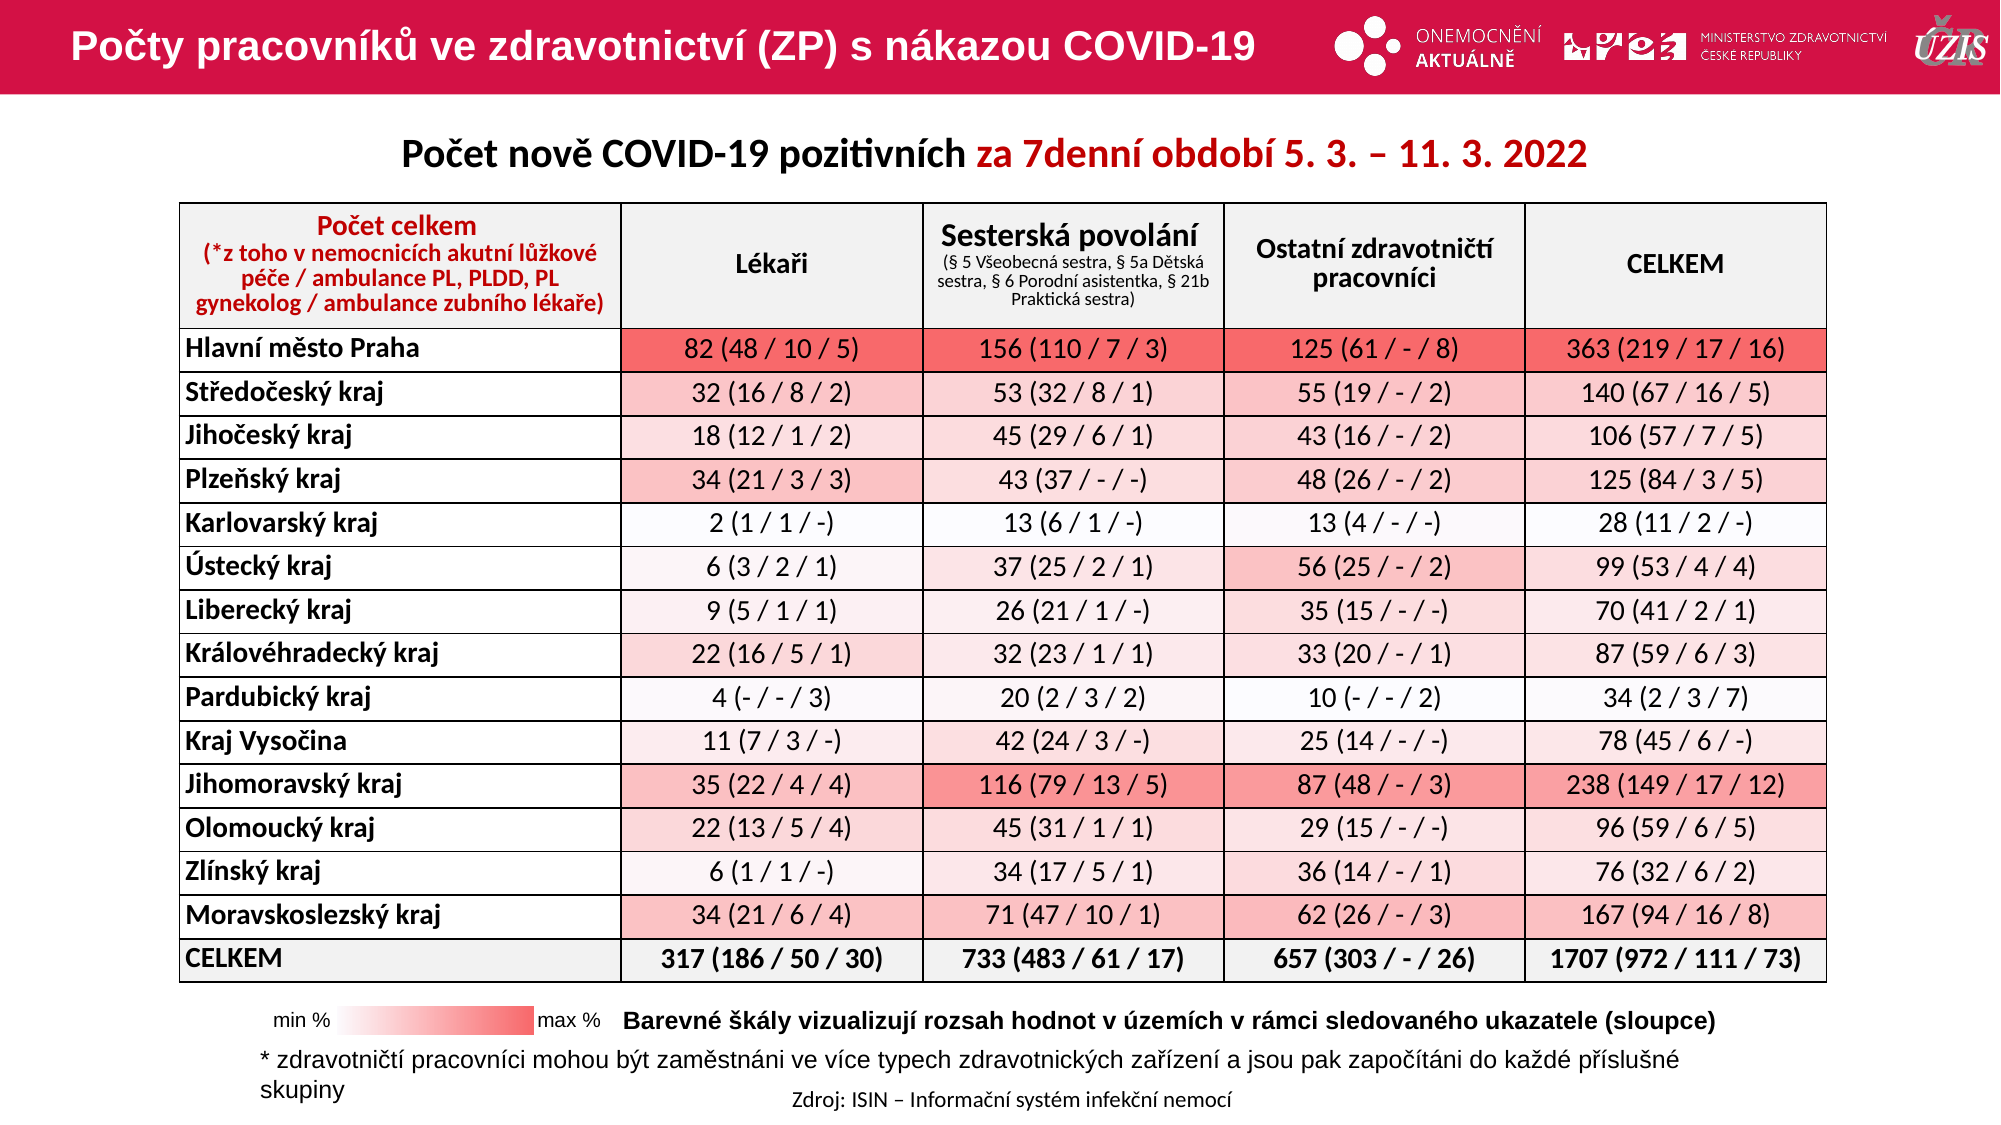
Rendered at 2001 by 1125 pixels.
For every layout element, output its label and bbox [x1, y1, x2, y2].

table_cell [1526, 591, 1826, 633]
picture [1346, 16, 1542, 76]
table_cell [1526, 417, 1826, 458]
table_cell [1526, 852, 1826, 894]
table_cell [1225, 940, 1524, 981]
table_cell [924, 547, 1223, 589]
table_cell [180, 417, 620, 458]
table_header [1526, 204, 1826, 328]
table_cell [1526, 547, 1826, 589]
table_cell [622, 678, 922, 720]
table_cell [924, 896, 1223, 938]
table_cell [622, 417, 922, 458]
table_cell [924, 634, 1223, 676]
table_cell [622, 329, 922, 371]
table_cell [622, 460, 922, 502]
table_header [180, 204, 620, 328]
table_cell [1225, 765, 1524, 807]
table_cell [1526, 634, 1826, 676]
table_cell [1526, 504, 1826, 546]
table_cell [180, 329, 620, 371]
table_cell [1225, 722, 1524, 763]
title [55, 0, 1346, 95]
table_cell [622, 591, 922, 633]
table_cell [1526, 722, 1826, 763]
table_cell [924, 852, 1223, 894]
table_cell [180, 678, 620, 720]
table_cell [1526, 329, 1826, 371]
table_cell [1225, 809, 1524, 851]
table_cell [622, 722, 922, 763]
table_cell [180, 852, 620, 894]
table_cell [1225, 460, 1524, 502]
table_cell [180, 460, 620, 502]
table_cell [180, 591, 620, 633]
table_cell [1225, 591, 1524, 633]
table_cell [622, 634, 922, 676]
table_cell [622, 940, 922, 981]
table_cell [924, 591, 1223, 633]
table_header [1225, 204, 1524, 328]
table_cell [924, 940, 1223, 981]
table_cell [622, 852, 922, 894]
table_cell [180, 940, 620, 981]
table_cell [622, 373, 922, 415]
table_cell [622, 809, 922, 851]
table_cell [1526, 373, 1826, 415]
table_cell [924, 504, 1223, 546]
table_cell [1526, 678, 1826, 720]
table_cell [1225, 417, 1524, 458]
table_cell [180, 765, 620, 807]
text_box [100, 118, 1900, 184]
table_cell [1526, 940, 1826, 981]
table_cell [1526, 809, 1826, 851]
table_cell [180, 896, 620, 938]
table_cell [622, 547, 922, 589]
table_cell [924, 460, 1223, 502]
table_cell [180, 547, 620, 589]
table_cell [1225, 329, 1524, 371]
table_cell [924, 809, 1223, 851]
picture [1563, 31, 1888, 60]
table_cell [1225, 678, 1524, 720]
table_cell [924, 765, 1223, 807]
table_cell [1225, 547, 1524, 589]
table_cell [180, 722, 620, 763]
table_cell [180, 634, 620, 676]
table_cell [180, 504, 620, 546]
table_cell [924, 417, 1223, 458]
table_cell [622, 504, 922, 546]
table_cell [924, 373, 1223, 415]
table_cell [1225, 852, 1524, 894]
table_cell [1225, 896, 1524, 938]
table_header [622, 204, 922, 328]
table_cell [622, 896, 922, 938]
table_cell [924, 722, 1223, 763]
table_cell [1225, 373, 1524, 415]
table_cell [180, 373, 620, 415]
table_cell [924, 678, 1223, 720]
table_cell [924, 329, 1223, 371]
table_cell [1526, 765, 1826, 807]
table_header [924, 204, 1223, 328]
table_cell [180, 809, 620, 851]
table_cell [1526, 896, 1826, 938]
picture [1915, 15, 1989, 66]
table_cell [1526, 460, 1826, 502]
table_cell [622, 765, 922, 807]
table_cell [1225, 504, 1524, 546]
table_cell [1225, 634, 1524, 676]
text_box [245, 997, 1785, 1120]
